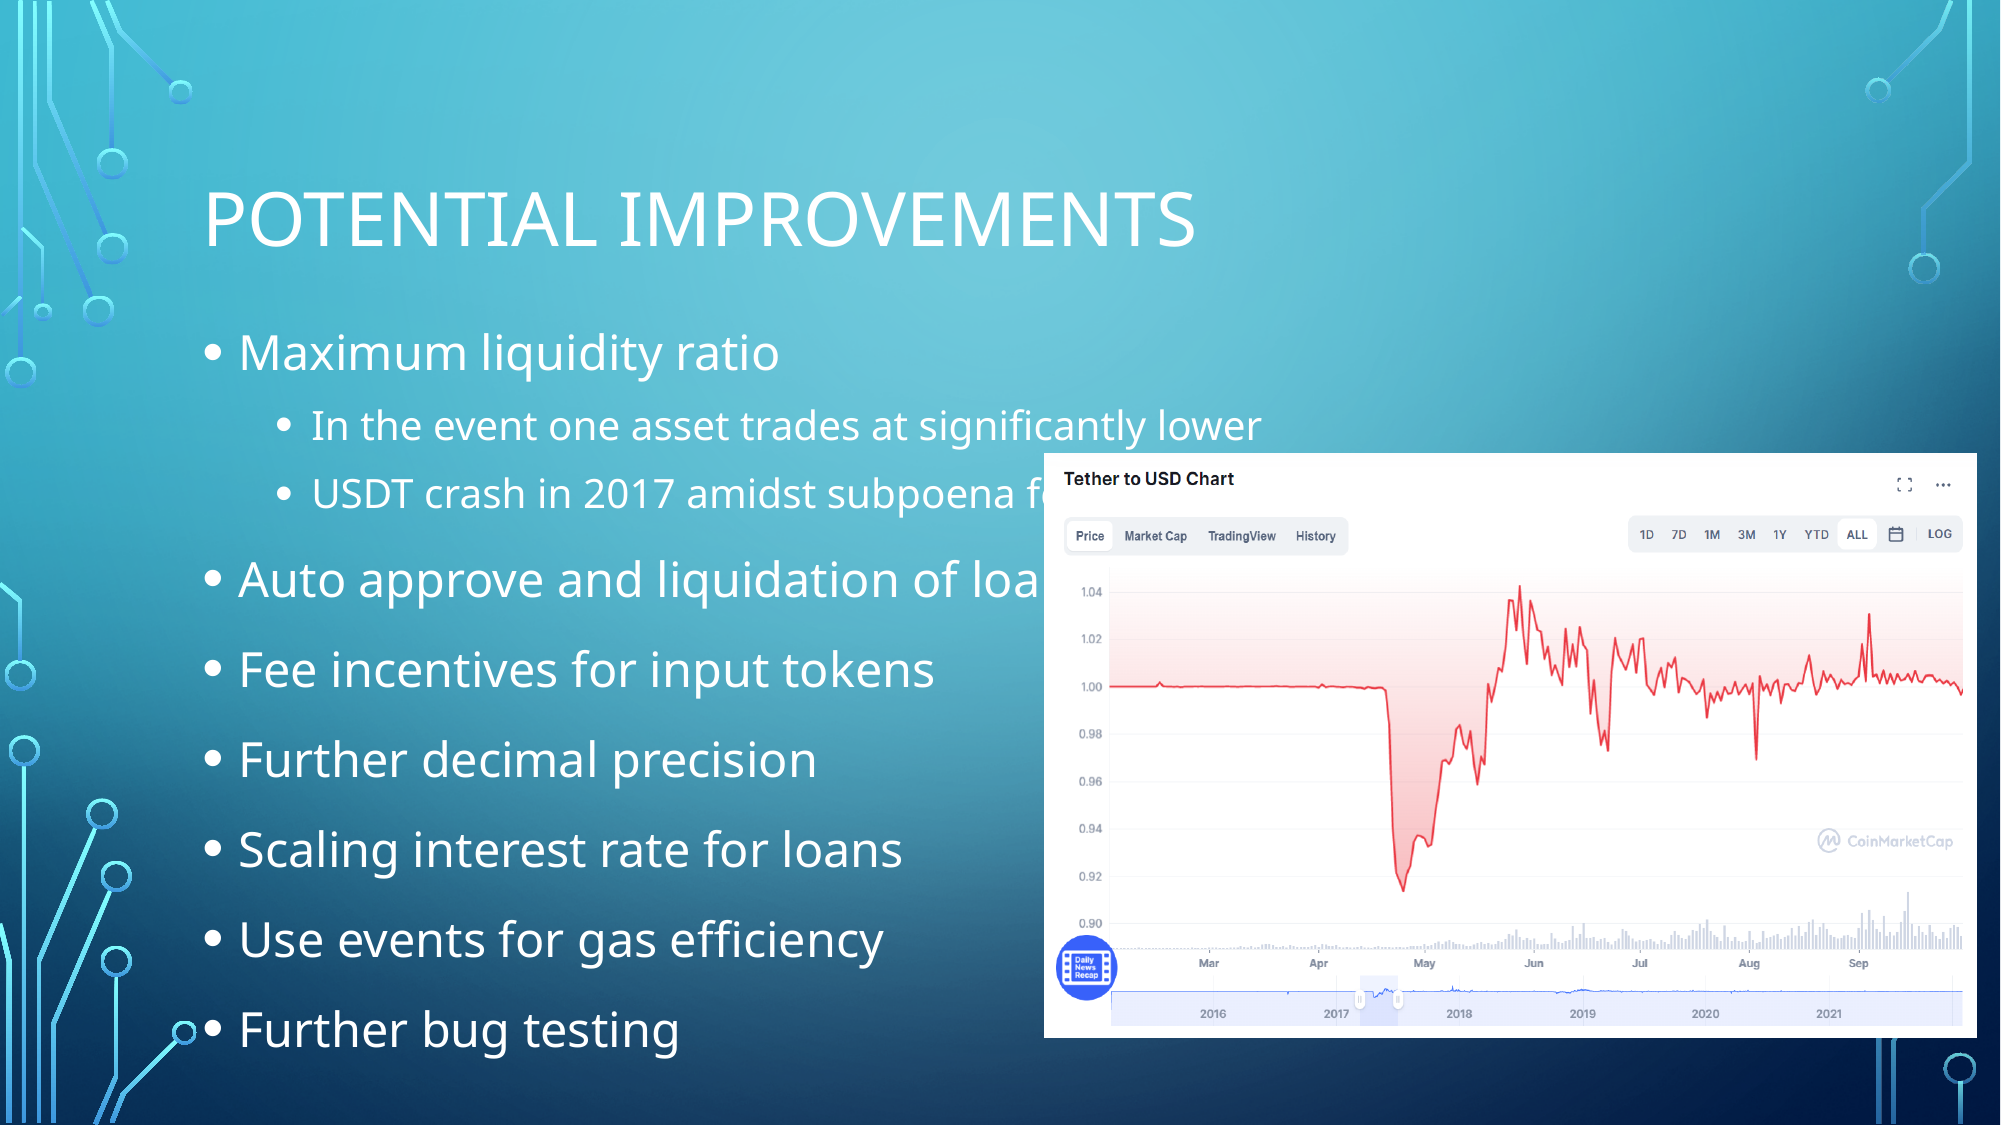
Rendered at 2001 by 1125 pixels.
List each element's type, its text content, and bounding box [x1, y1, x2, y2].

list Maximum liquidity ratio In the event one asset trades at significantly lower USDT crash in 2017 amidst subpoena fears Auto approve and liquidation of loans Fee incentives for input tokens Further decimal precision Scaling interest rate for loans Use events for gas efficiency Further bug testing [187, 303, 1813, 1066]
picture [1044, 453, 1977, 1039]
title Potential Improvements [187, 101, 1813, 303]
